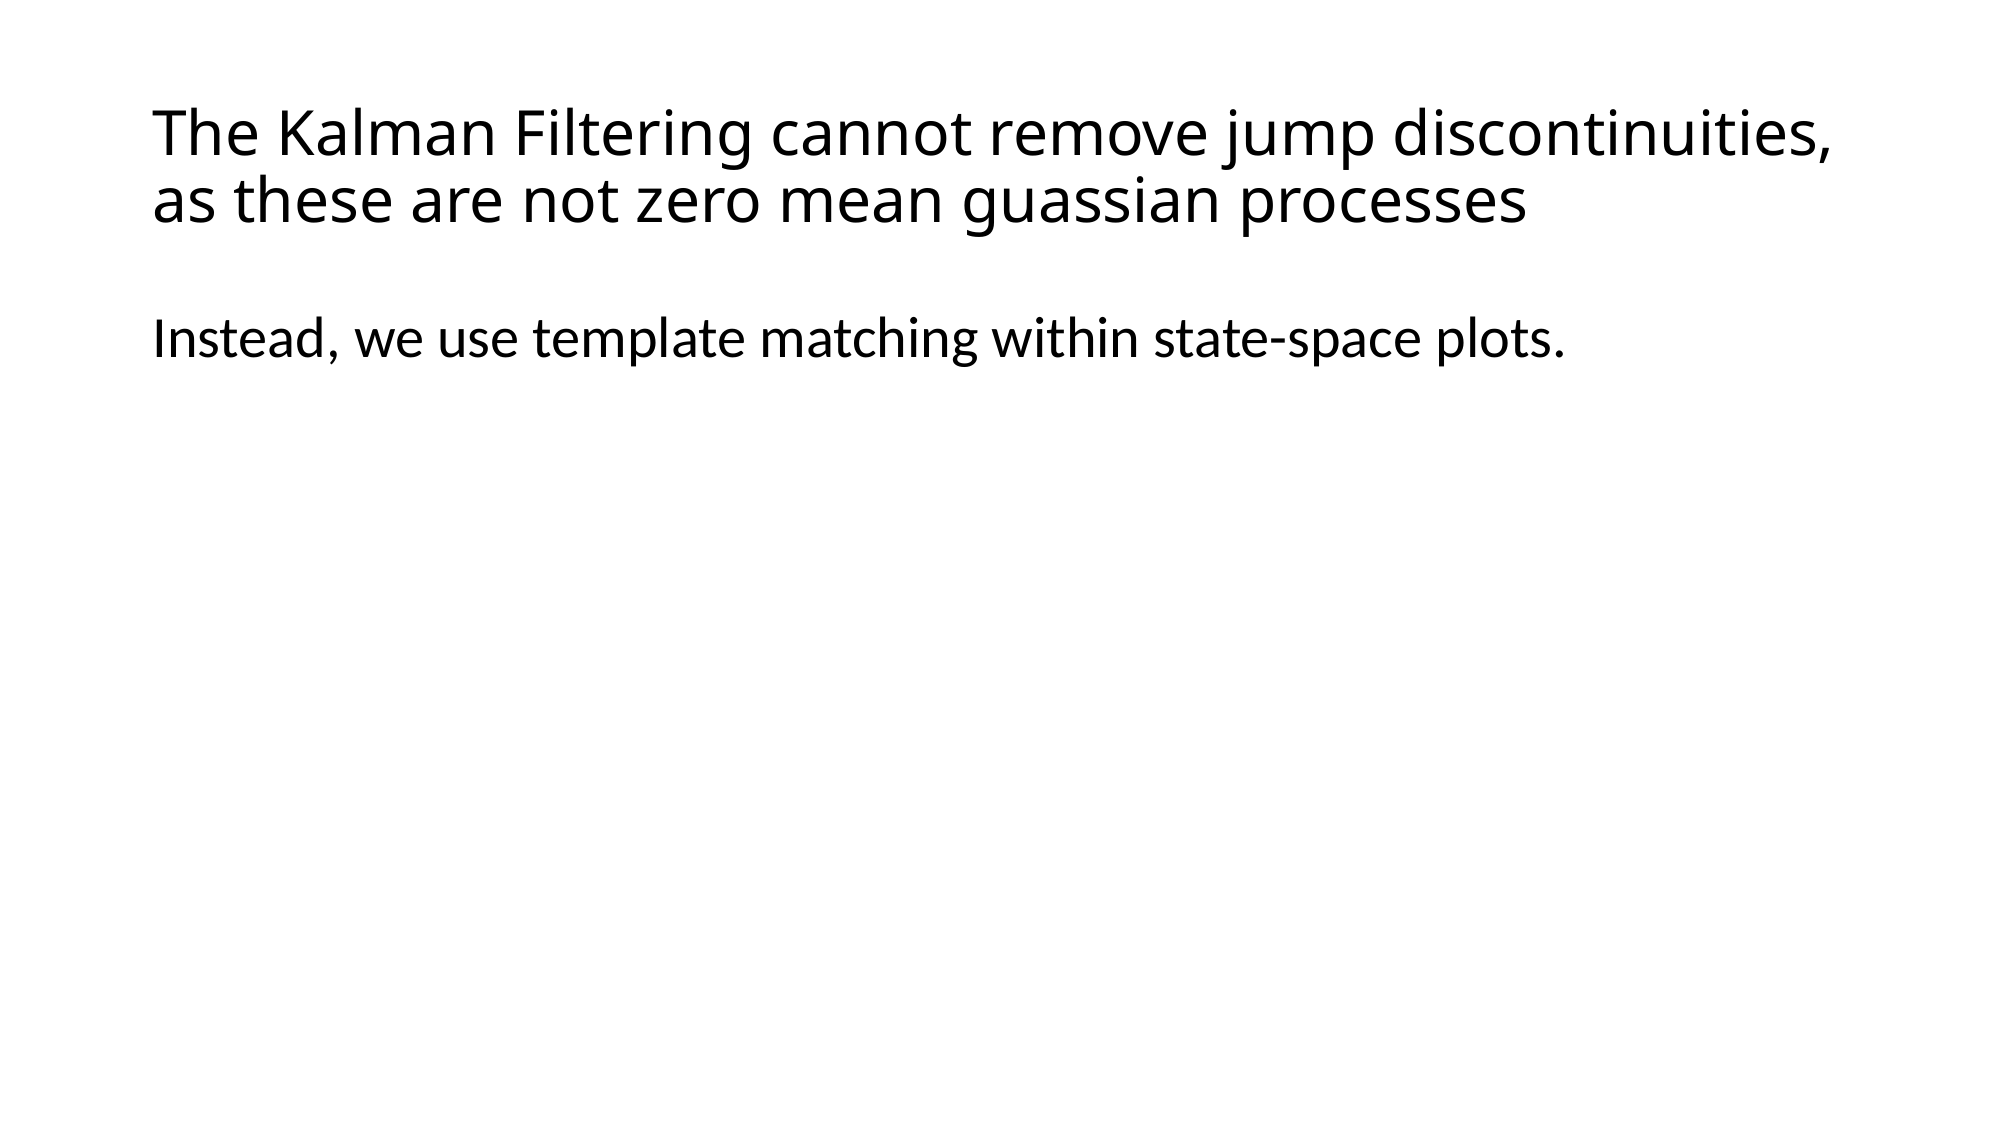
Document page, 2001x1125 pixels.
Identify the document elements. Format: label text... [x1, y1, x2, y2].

list Instead, we use template matching within state-space plots. [137, 299, 1863, 1014]
title The Kalman Filtering cannot remove jump discontinuities, as these are not zero mean guassian processes [137, 59, 1863, 278]
